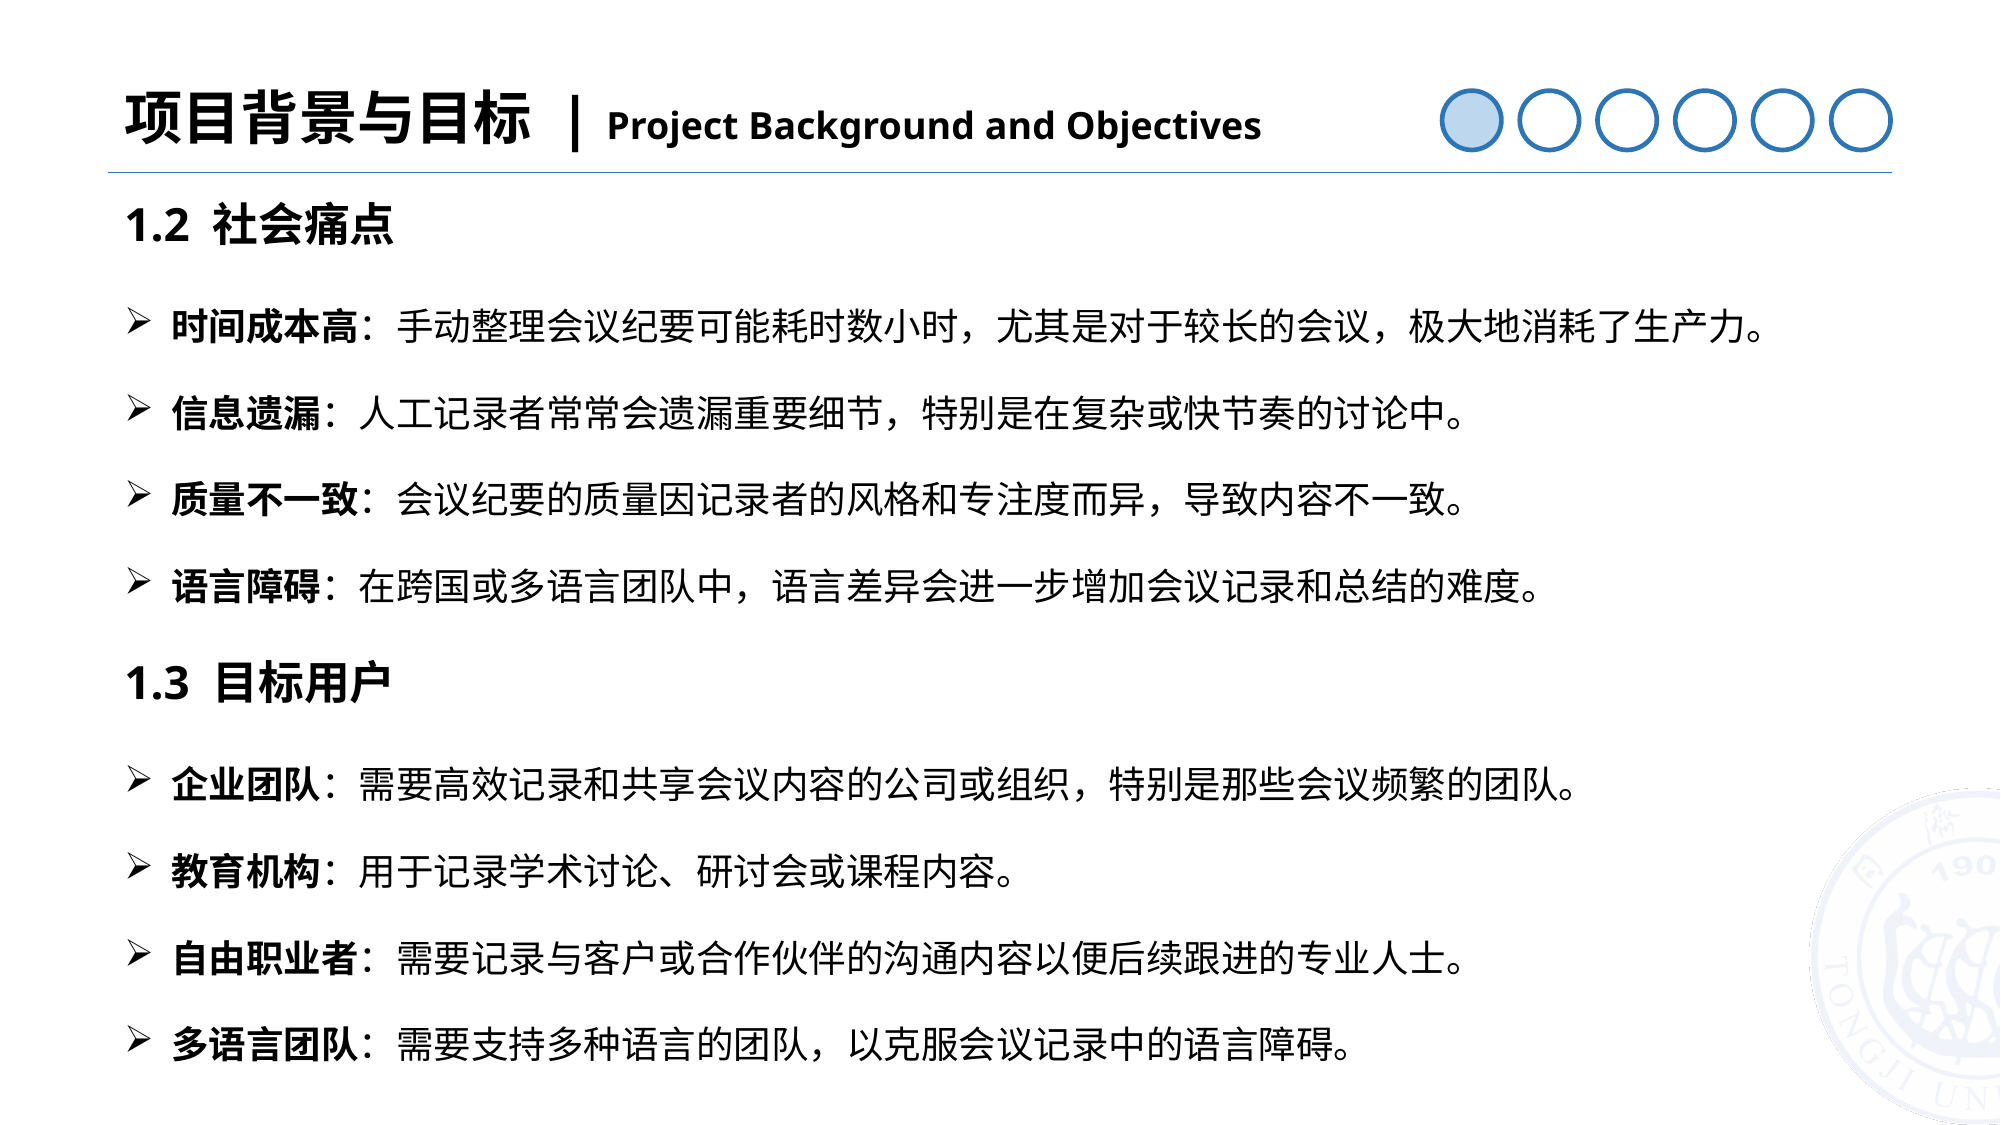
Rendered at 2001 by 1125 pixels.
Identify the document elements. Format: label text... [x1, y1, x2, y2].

text_box [1752, 90, 1813, 150]
text_box [1597, 90, 1657, 150]
text_box 项目背景与目标 | Project Background and Objectives [109, 67, 1891, 173]
text_box [1442, 90, 1502, 150]
text_box [1675, 90, 1735, 150]
text_box [1519, 90, 1580, 150]
text_box 1.2 社会痛点 [109, 173, 1891, 279]
text_box 1.3 目标用户 [109, 631, 1891, 737]
text_box 时间成本高：手动整理会议纪要可能耗时数小时，尤其是对于较长的会议，极大地消耗了生产力。 信息遗漏：人工记录者常常会遗漏重要细节，特别是在复杂或快节奏的讨论中。 质量不一致：会议纪要的质量因记录者的风格和专注度而异，导致内容不一致。 语言障碍：在跨国或多语言团队中，语言差异会进一步增加会议记录和总结的难度。 [109, 279, 1891, 631]
text_box 企业团队：需要高效记录和共享会议内容的公司或组织，特别是那些会议频繁的团队。 教育机构：用于记录学术讨论、研讨会或课程内容。 自由职业者：需要记录与客户或合作伙伴的沟通内容以便后续跟进的专业人士。 多语言团队：需要支持多种语言的团队，以克服会议记录中的语言障碍。 [109, 737, 1891, 1090]
text_box [1831, 90, 1891, 150]
picture [1809, 788, 2000, 1125]
